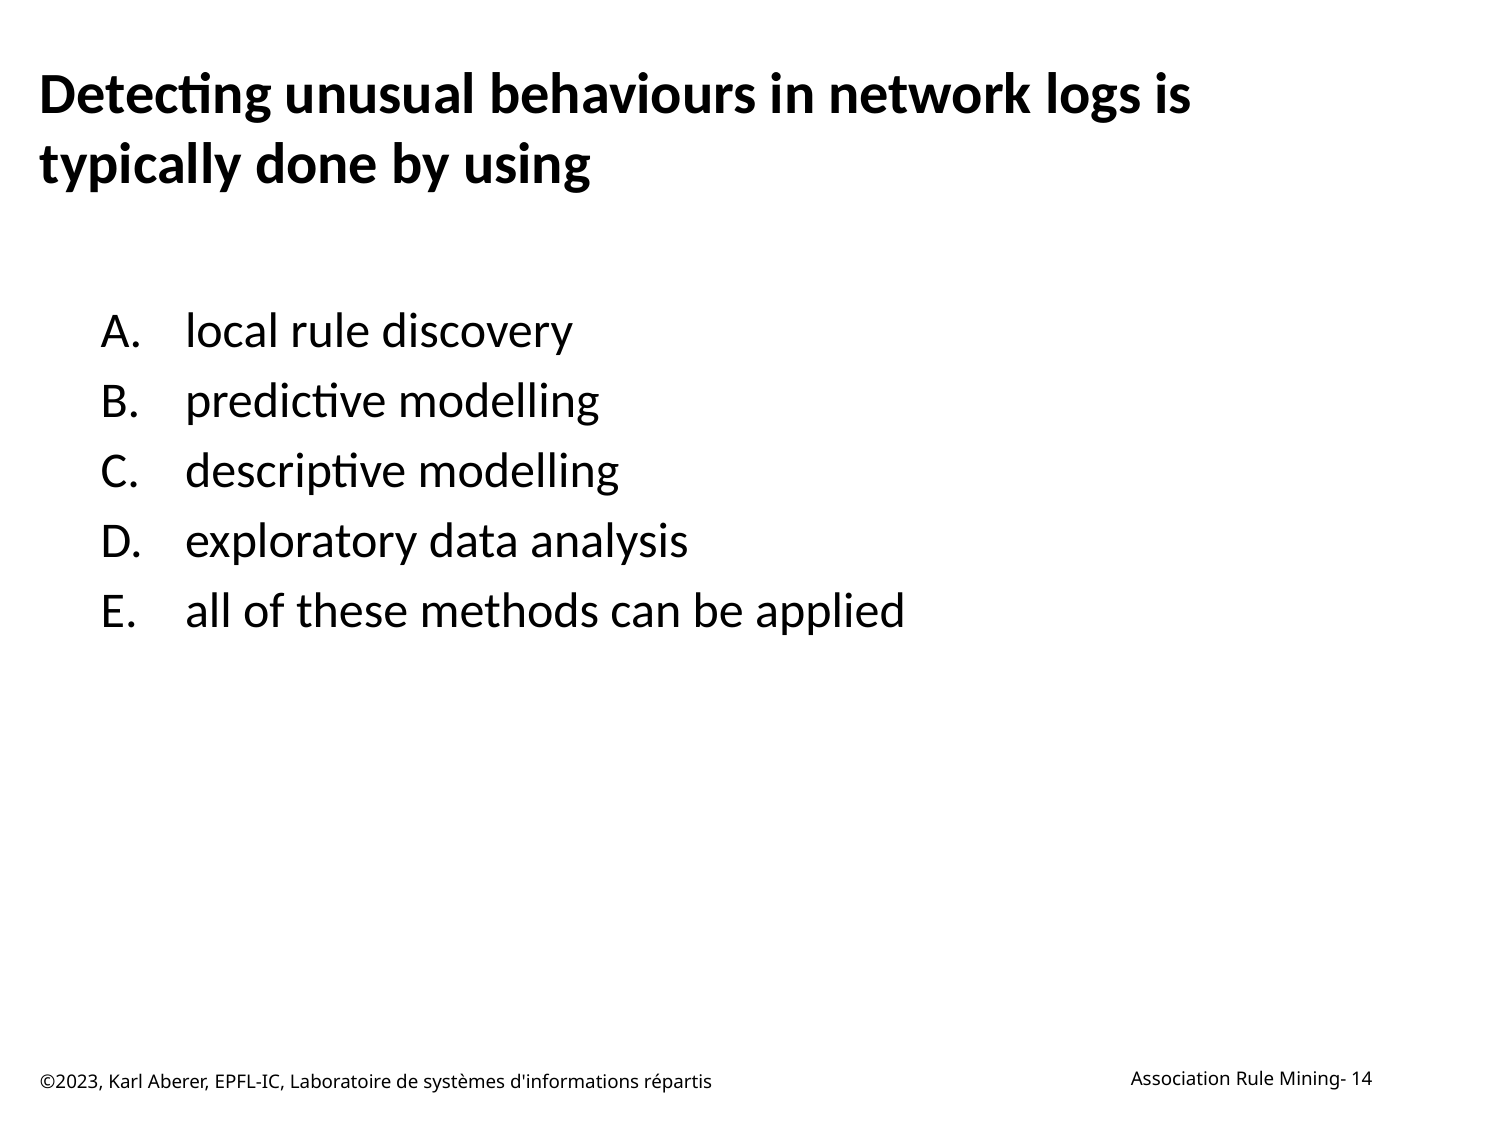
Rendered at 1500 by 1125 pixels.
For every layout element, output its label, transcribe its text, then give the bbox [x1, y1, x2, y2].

title Detecting unusual behaviours in network logs is typically done by using [24, 49, 1388, 201]
footer ©2023, Karl Aberer, EPFL-IC, Laboratoire de systèmes d'informations répartis [24, 1062, 988, 1101]
list local rule discovery predictive modelling descriptive modelling exploratory data analysis all of these methods can be applied [29, 219, 1393, 1046]
